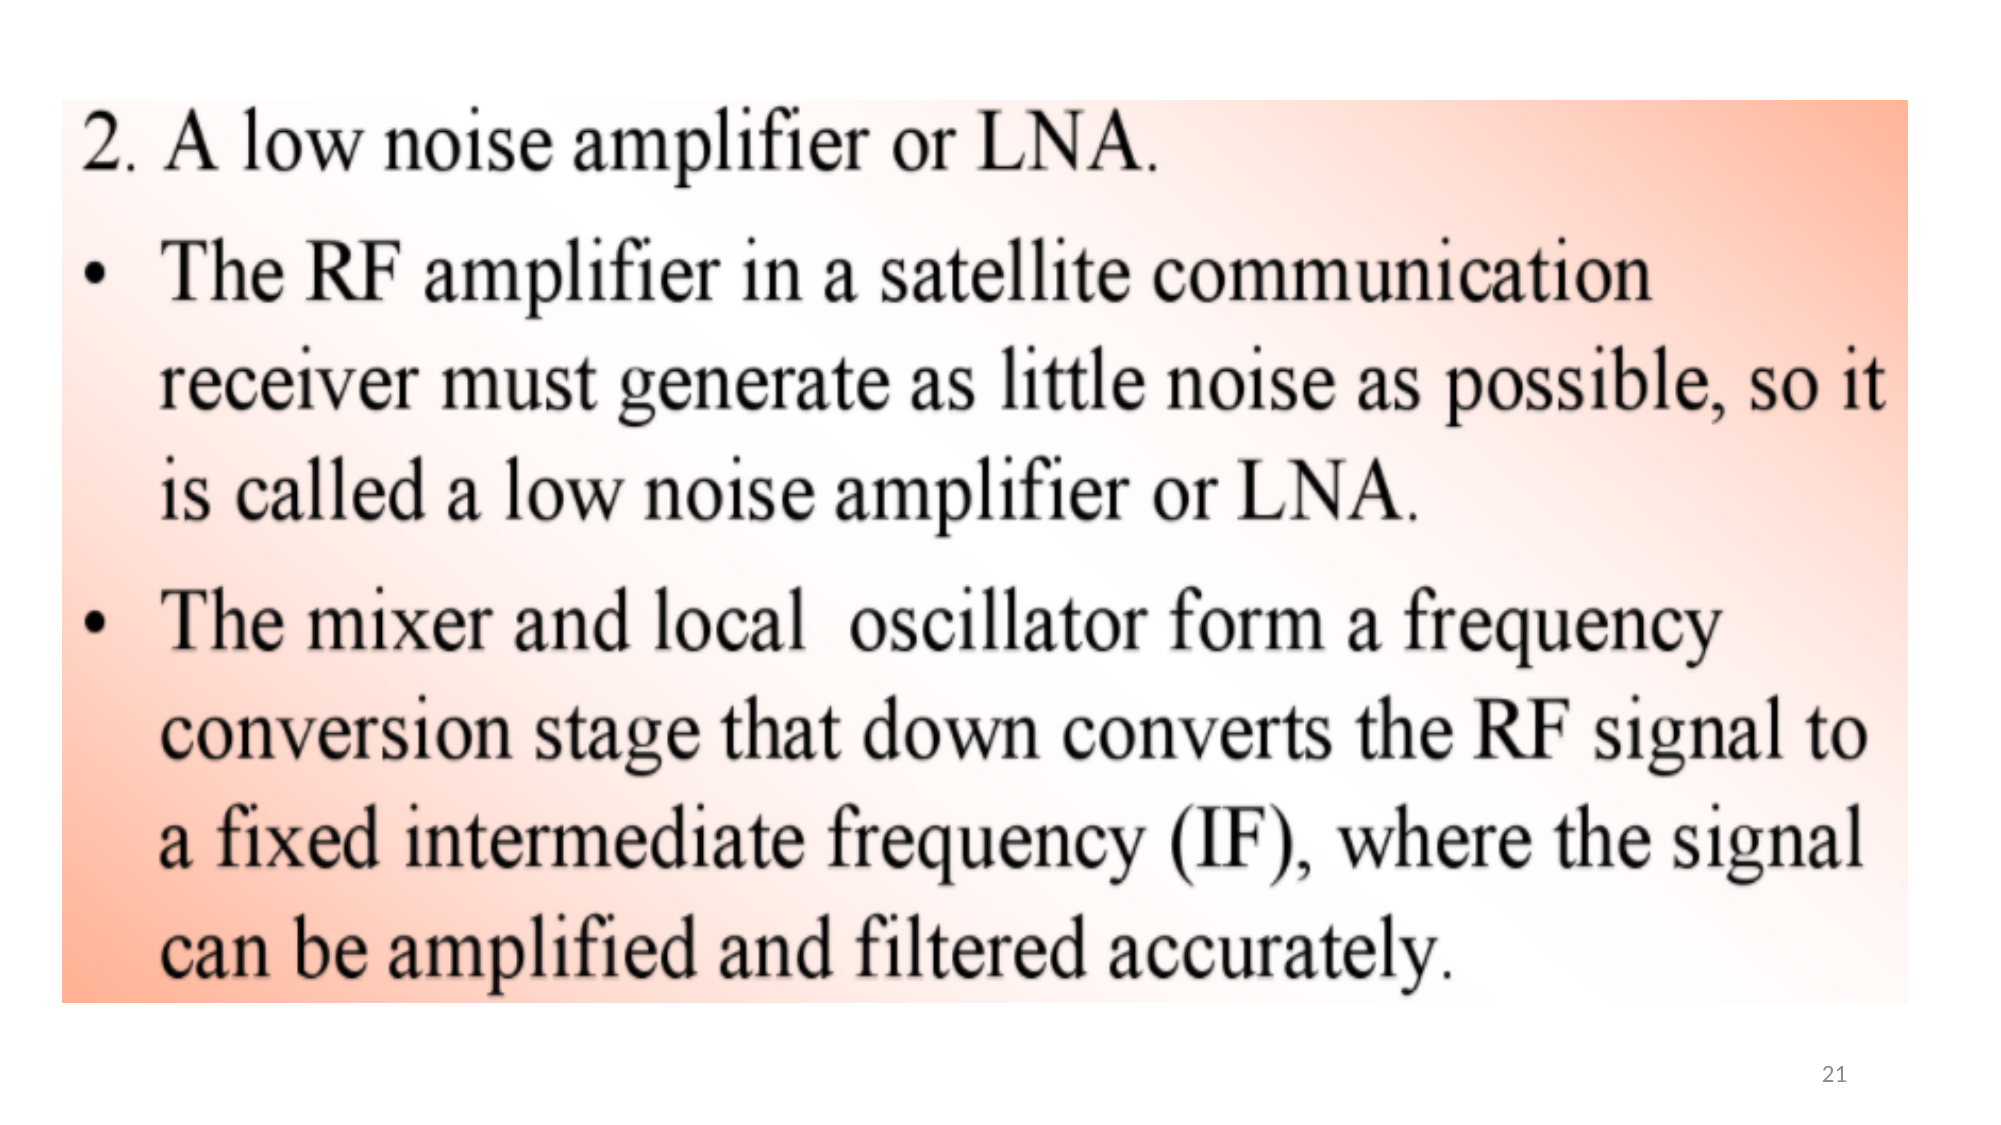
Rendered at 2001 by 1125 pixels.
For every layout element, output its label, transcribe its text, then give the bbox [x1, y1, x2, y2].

slide_number 21 [1412, 1042, 1863, 1103]
picture [62, 100, 1908, 1003]
